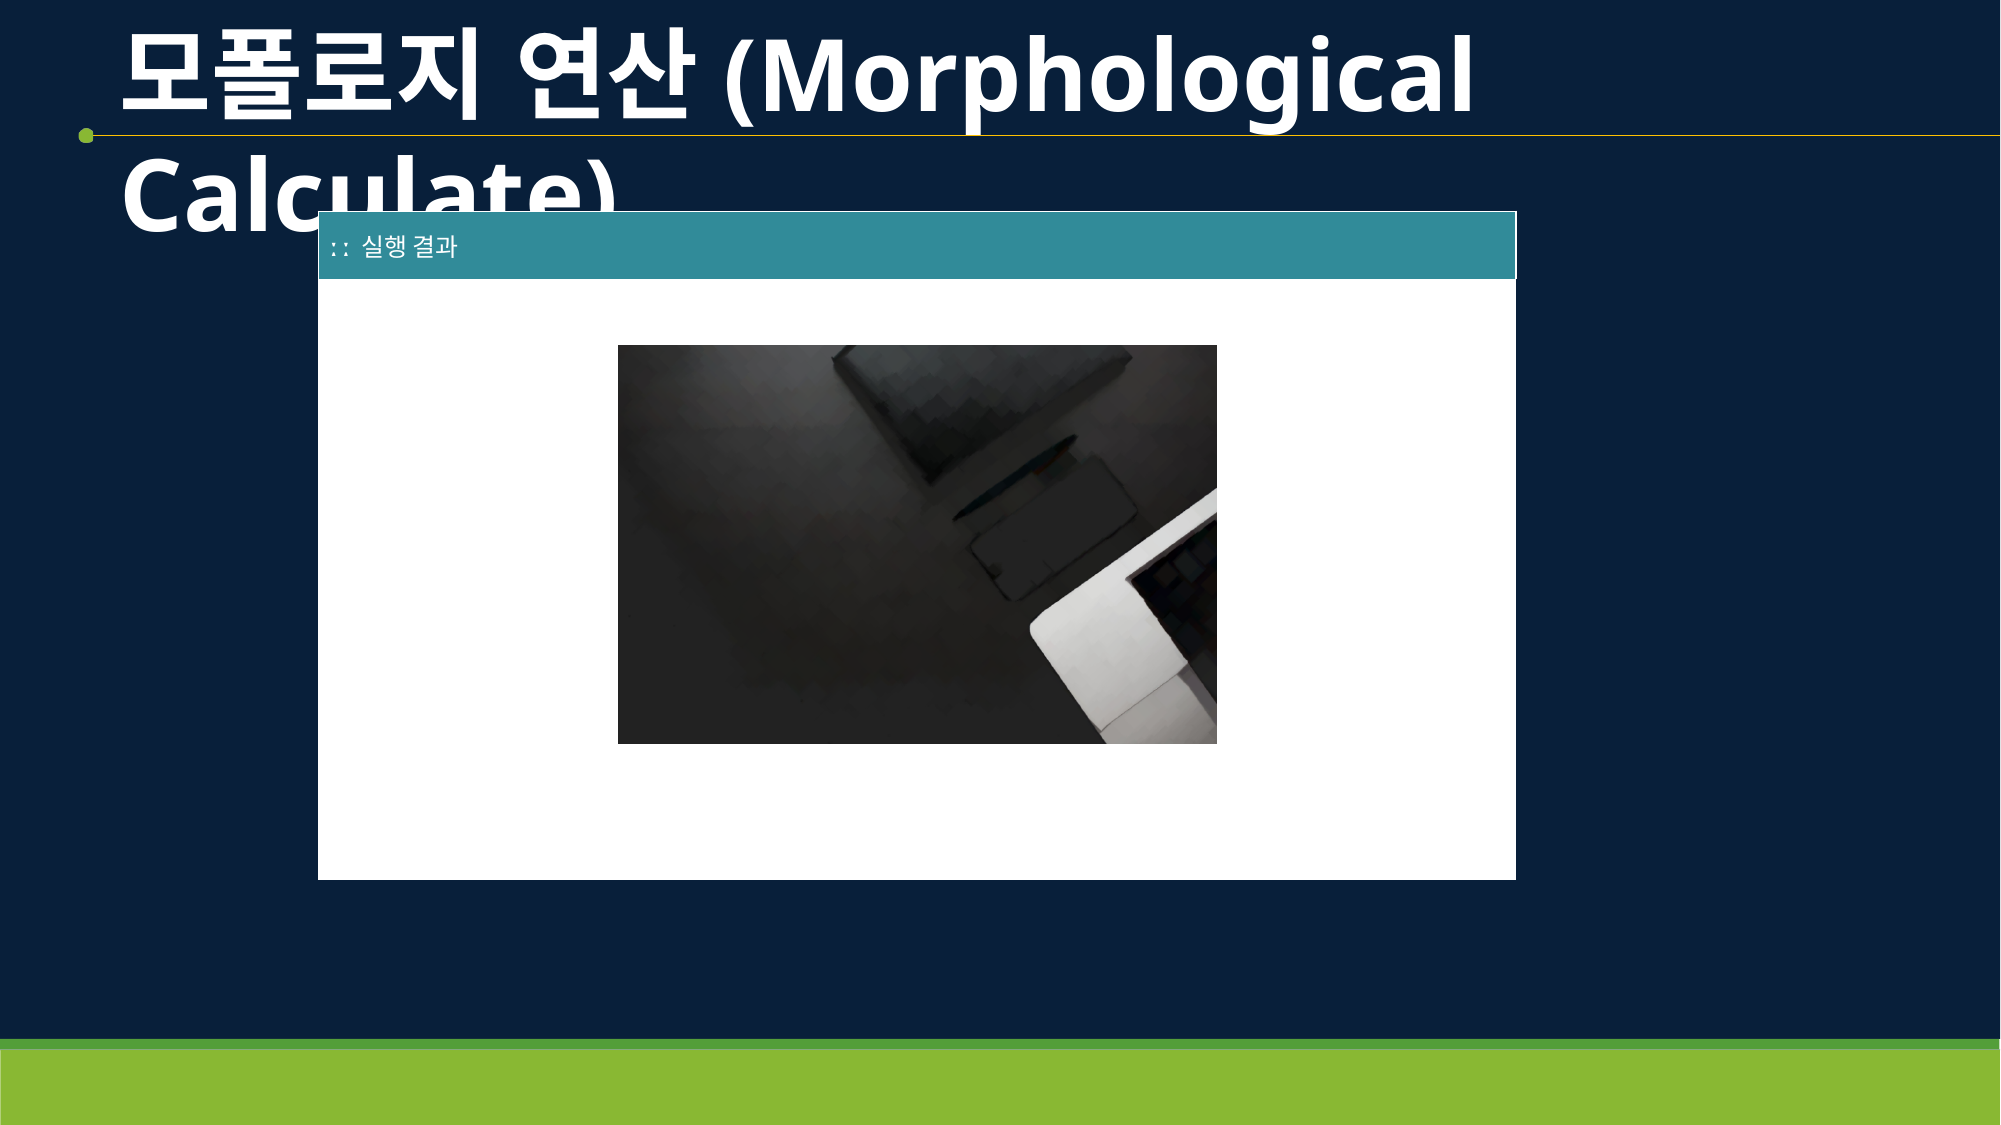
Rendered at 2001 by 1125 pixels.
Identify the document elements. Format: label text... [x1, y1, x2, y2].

table_header ː ː 실행 결과 [319, 212, 1515, 279]
title 모폴로지 연산(Morphological Calculate) [119, 136, 1959, 252]
title 모폴로지 연산(Morphological Calculate) [119, 9, 1959, 135]
text_box [78, 128, 94, 143]
table_cell [318, 279, 1516, 880]
picture [616, 343, 1219, 748]
